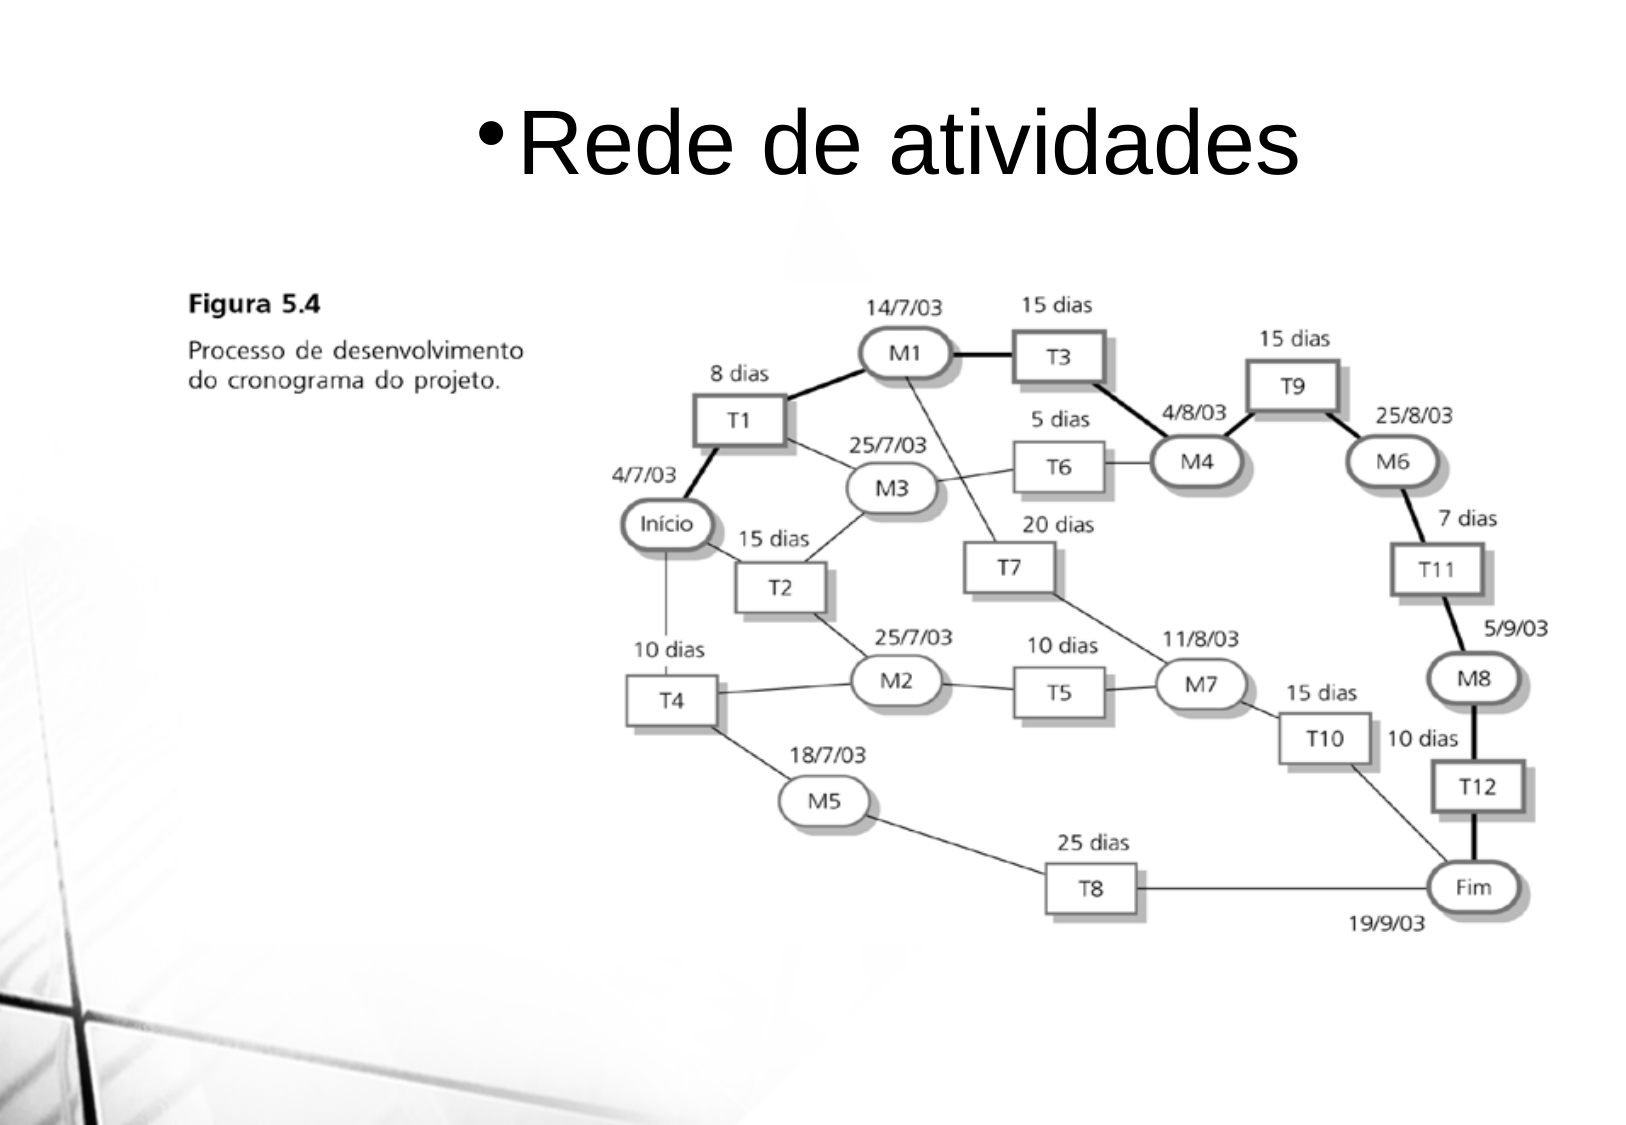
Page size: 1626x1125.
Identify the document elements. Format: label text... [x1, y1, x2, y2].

picture [0, 0, 1626, 1125]
text_box Rede de atividades [195, 50, 1583, 201]
